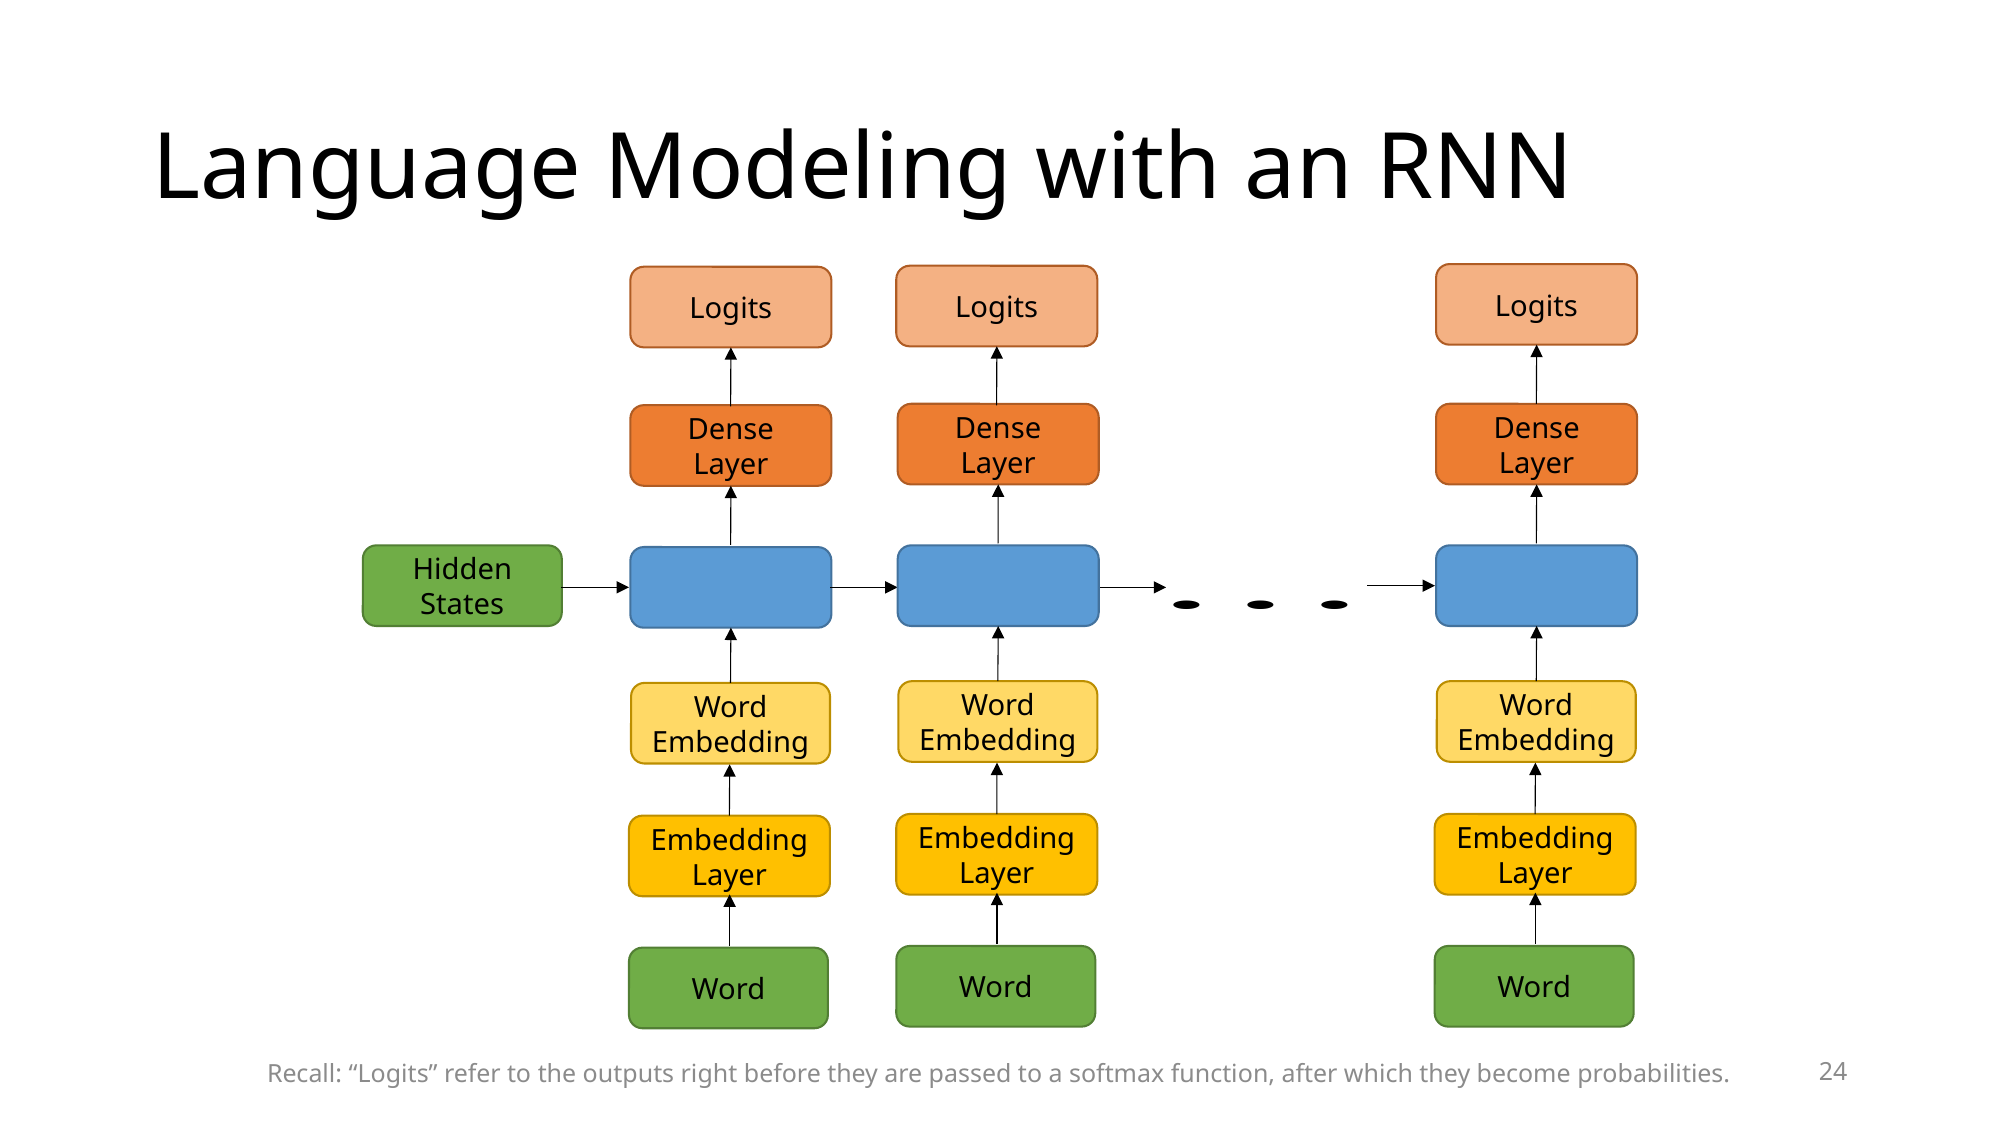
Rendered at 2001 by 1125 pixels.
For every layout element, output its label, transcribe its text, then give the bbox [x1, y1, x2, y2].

text_box Recall: “Logits” refer to the outputs right before they are passed to a softmax function, after which they become probabilities. [137, 1042, 1412, 1103]
title Language Modeling with an RNN [137, 59, 1863, 278]
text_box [362, 264, 1638, 1029]
slide_number 24 [1412, 1042, 1863, 1103]
